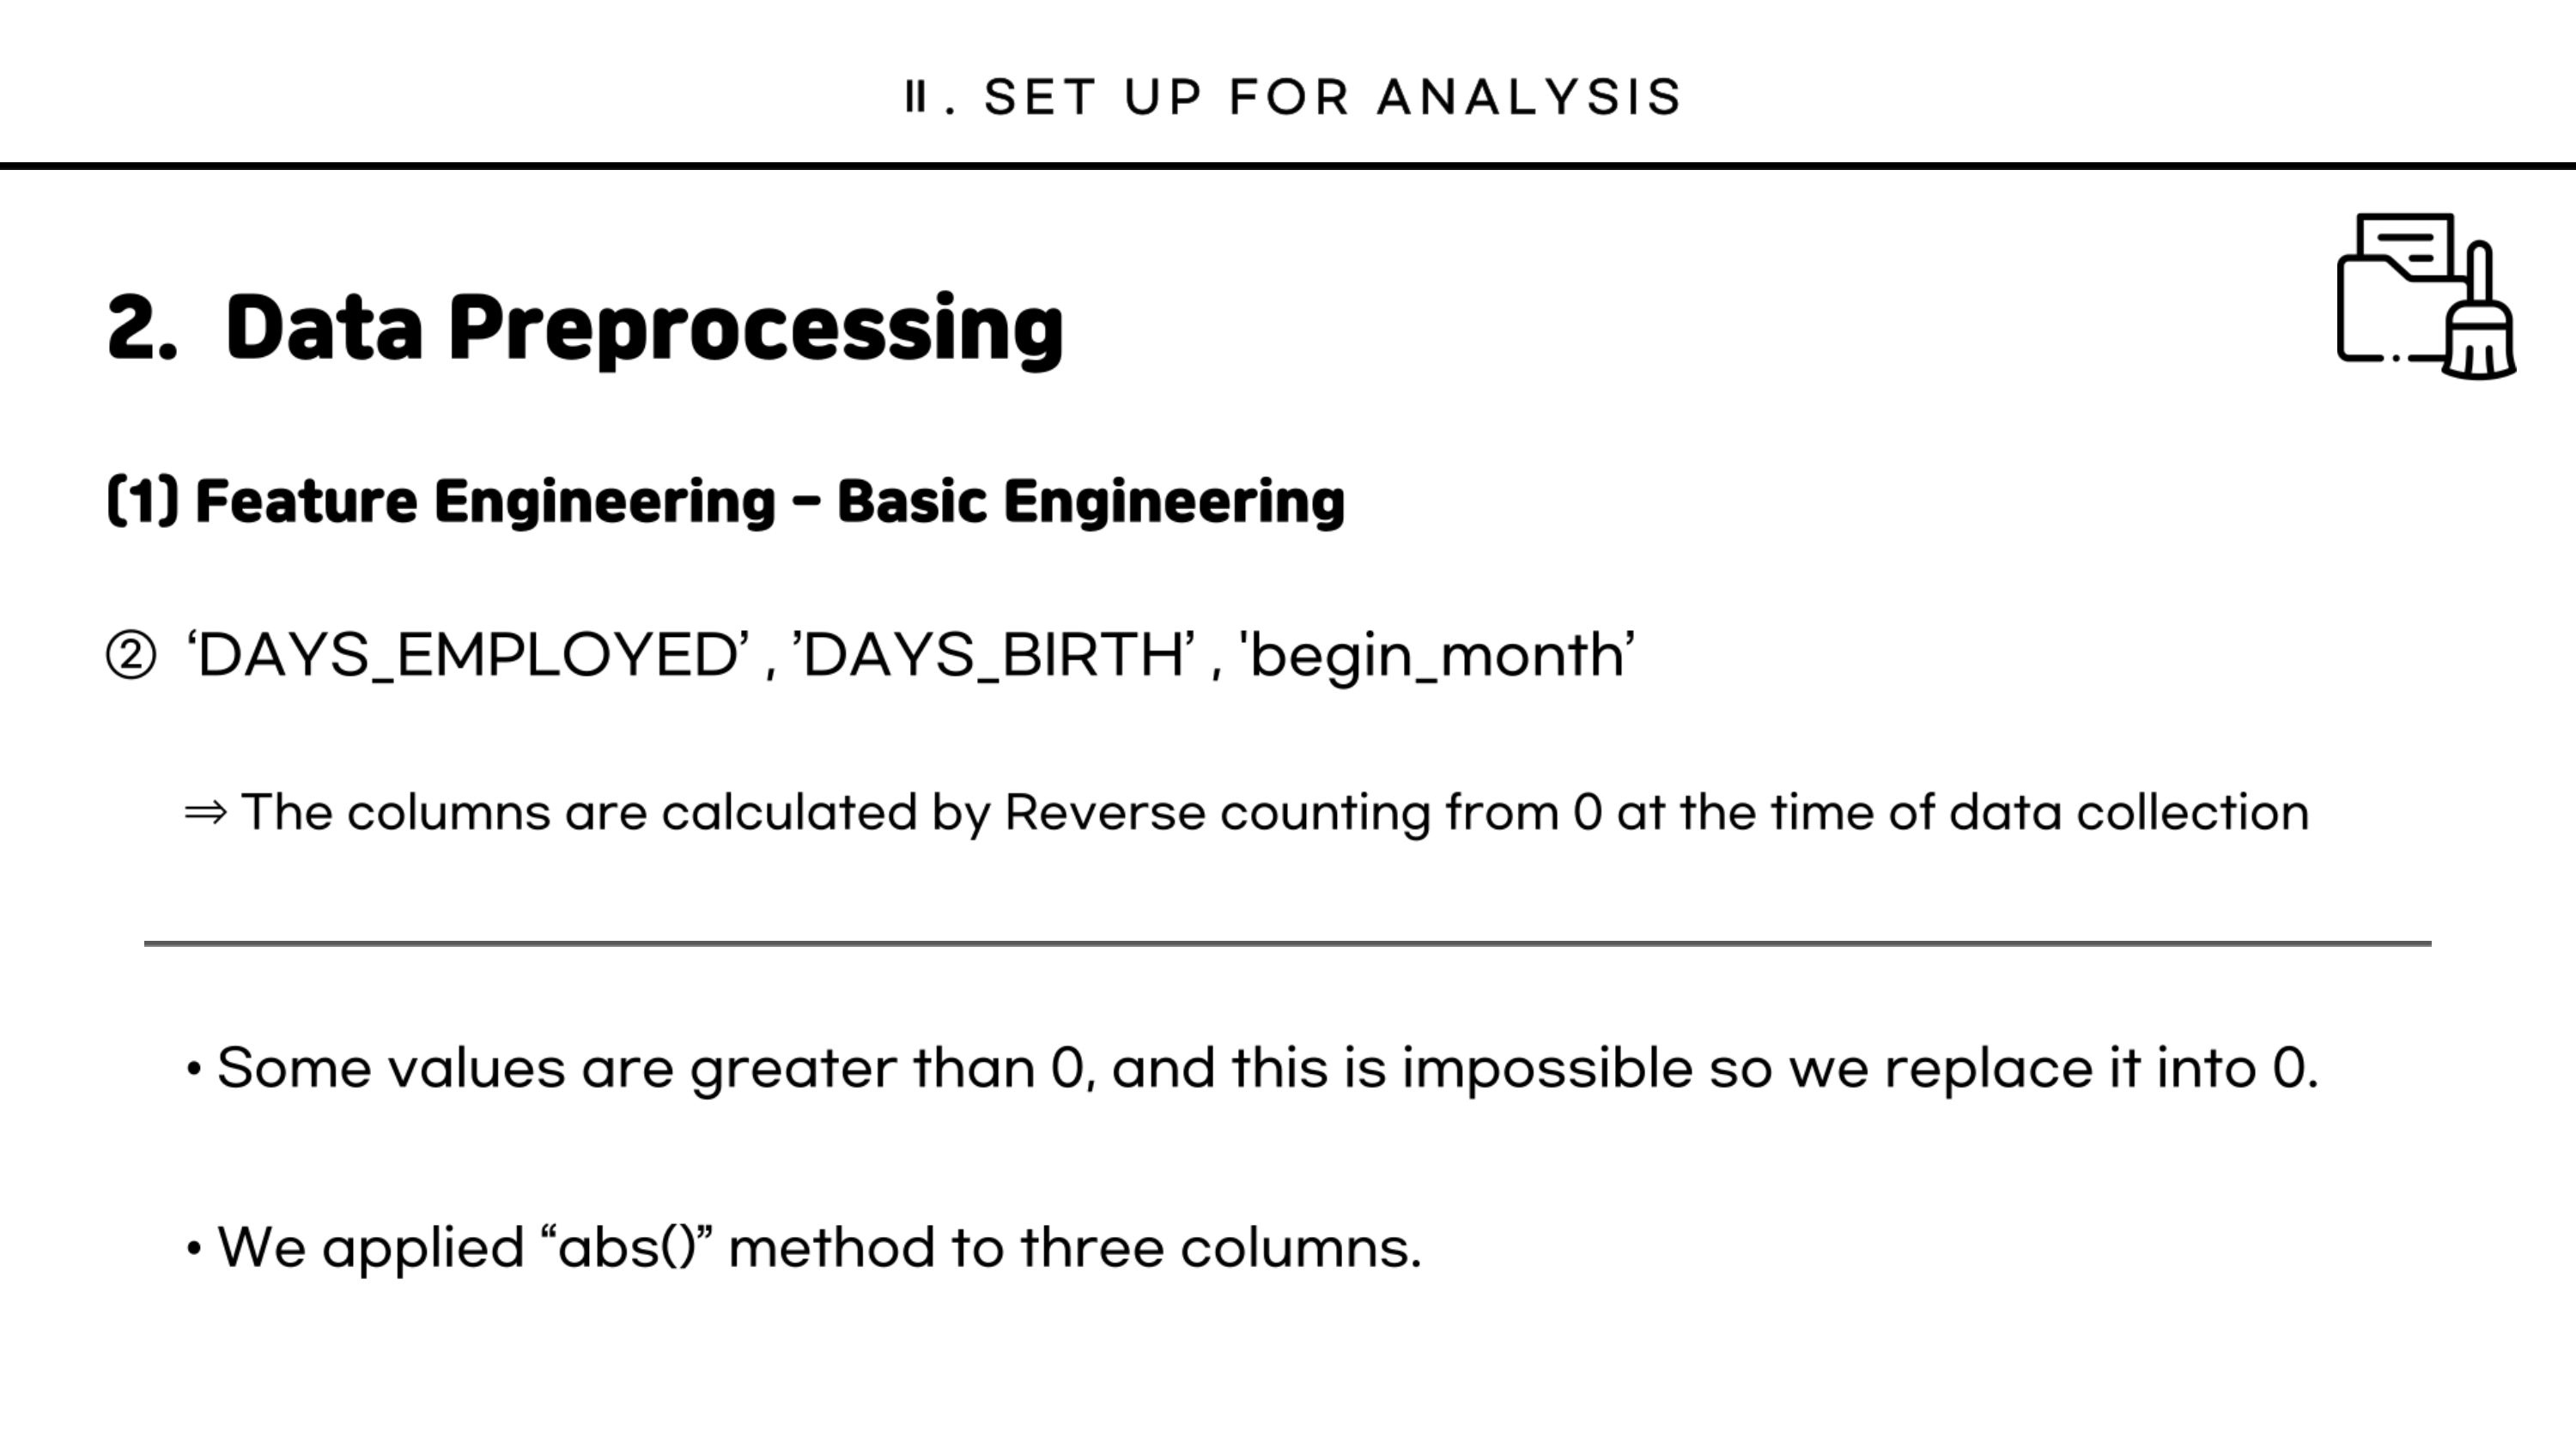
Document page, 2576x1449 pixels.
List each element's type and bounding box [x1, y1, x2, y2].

text_box [0, 162, 2576, 170]
picture [743, 66, 1691, 147]
text_box [2336, 207, 2518, 387]
picture [96, 615, 1661, 717]
picture [98, 458, 1371, 558]
picture [94, 258, 1099, 412]
picture [179, 778, 2332, 869]
picture [178, 969, 2338, 1304]
text_box [143, 941, 2432, 947]
